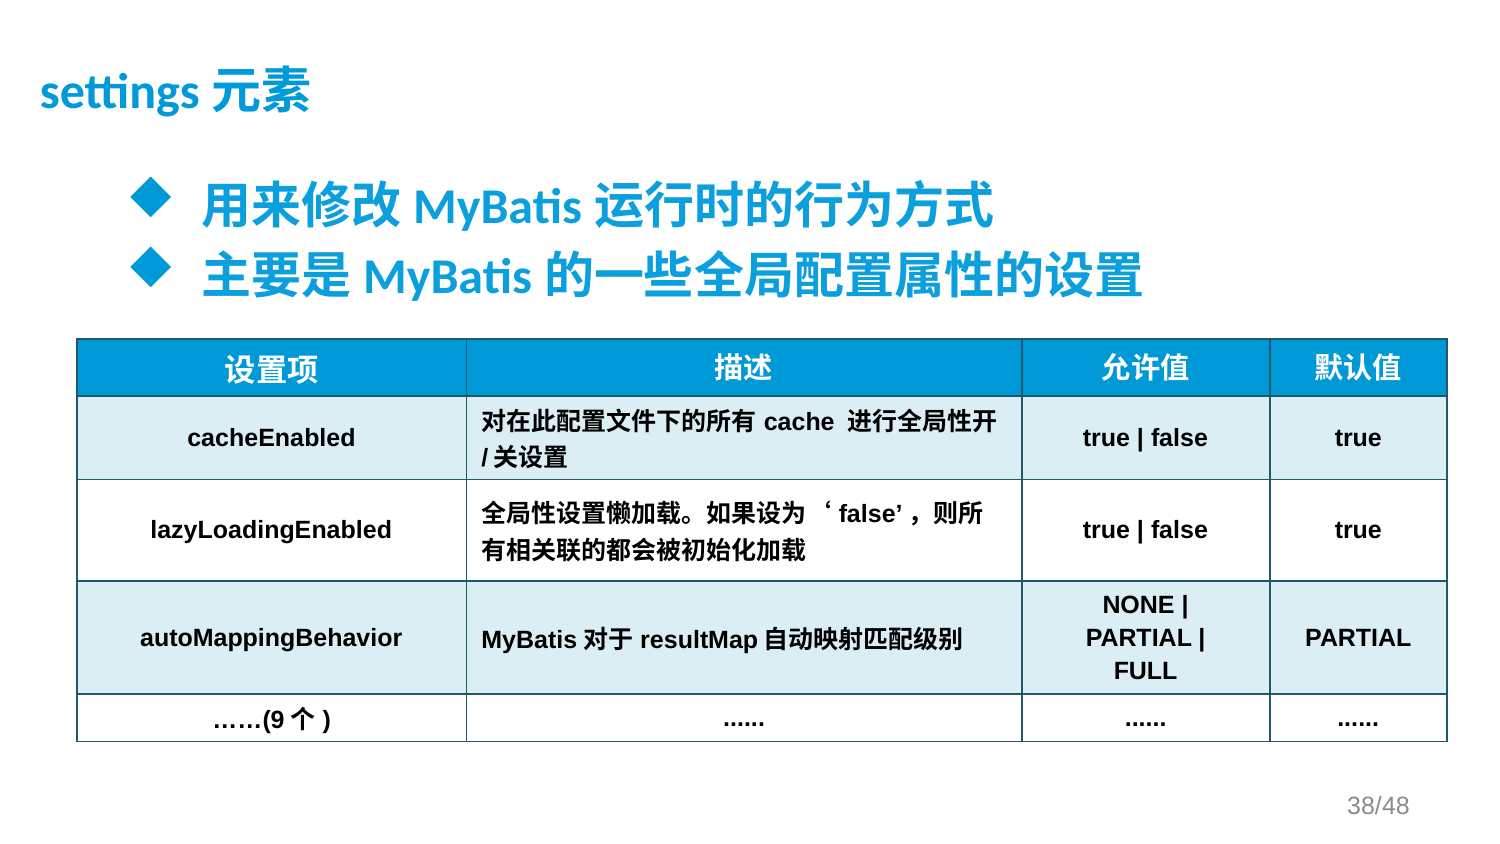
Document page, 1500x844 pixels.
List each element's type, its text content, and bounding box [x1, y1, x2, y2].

table_cell autoMappingBehavior [78, 582, 466, 693]
table_cell true | false [1023, 397, 1269, 479]
table_cell ...... [1271, 695, 1446, 741]
table_cell MyBatis对于resultMap自动映射匹配级别 [467, 582, 1021, 693]
slide_number /48 [1074, 782, 1425, 828]
table_header 描述 [467, 340, 1021, 395]
table_header 允许值 [1023, 340, 1269, 395]
table_cell 对在此配置文件下的所有cache 进行全局性开/关设置 [467, 397, 1021, 479]
table_cell NONE | PARTIAL | FULL [1023, 582, 1269, 693]
table_cell 全局性设置懒加载。如果设为‘false’，则所有相关联的都会被初始化加载 [467, 480, 1021, 580]
table_cell true [1271, 397, 1446, 479]
table_cell true | false [1023, 480, 1269, 580]
table_cell ……(9个) [78, 695, 466, 741]
table_cell ...... [467, 695, 1021, 741]
table_cell PARTIAL [1271, 582, 1446, 693]
table_header 默认值 [1271, 340, 1446, 395]
table_cell ...... [1023, 695, 1269, 741]
list 用来修改MyBatis运行时的行为方式 主要是MyBatis的一些全局配置属性的设置 [110, 166, 1385, 338]
table_cell cacheEnabled [78, 397, 466, 479]
table_header 设置项 [78, 340, 466, 395]
table_cell true [1271, 480, 1446, 580]
table_cell lazyLoadingEnabled [78, 480, 466, 580]
title settings元素 [39, 33, 1383, 151]
